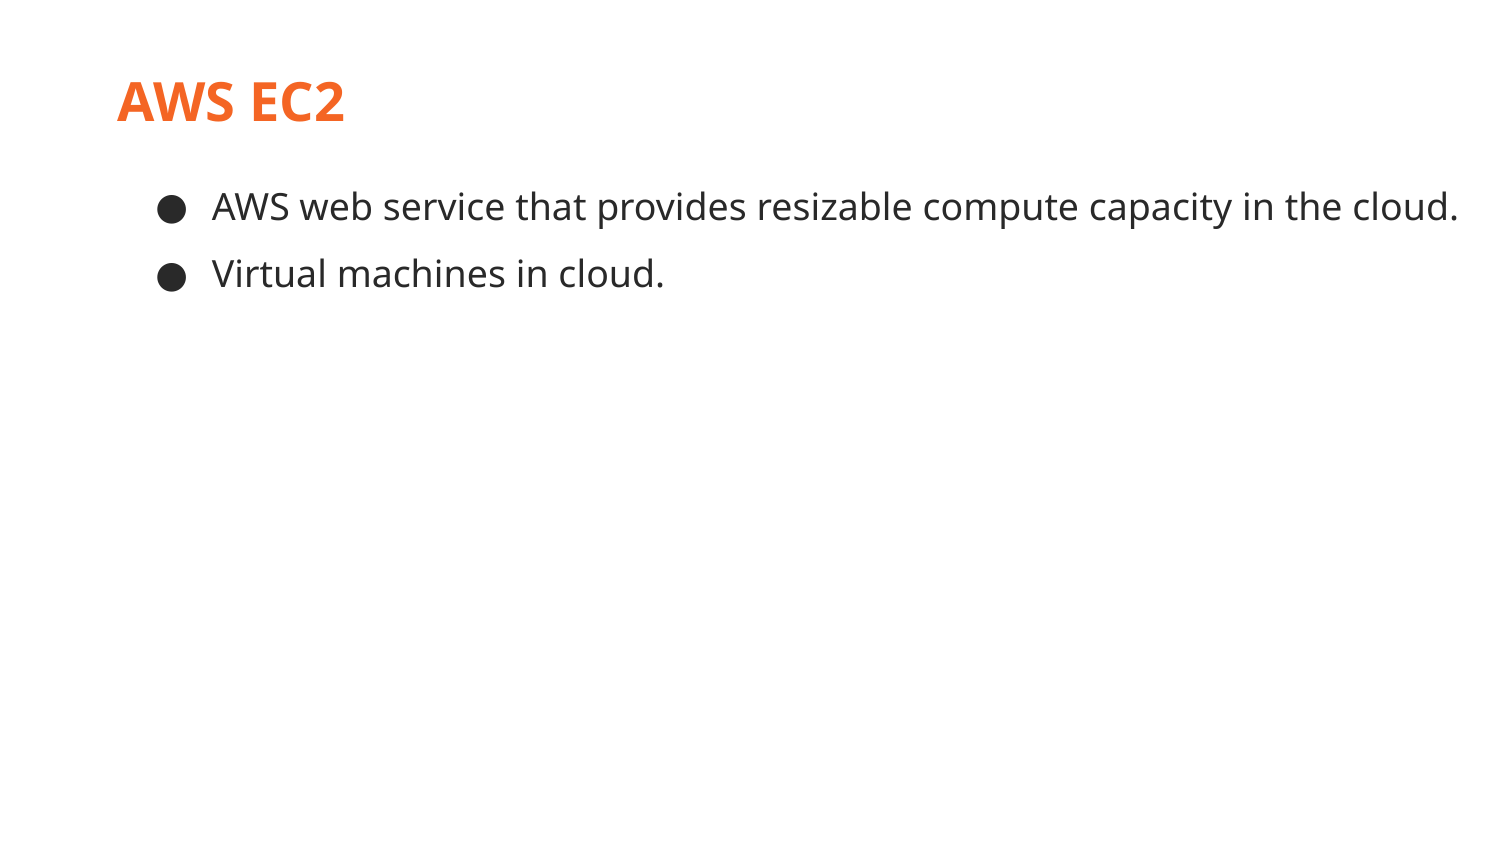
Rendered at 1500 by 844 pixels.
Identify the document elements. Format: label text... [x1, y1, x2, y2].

title AWS EC2 [102, 52, 1327, 179]
title AWS web service that provides resizable compute capacity in the cloud. Virtual machines in cloud. [121, 145, 1500, 825]
